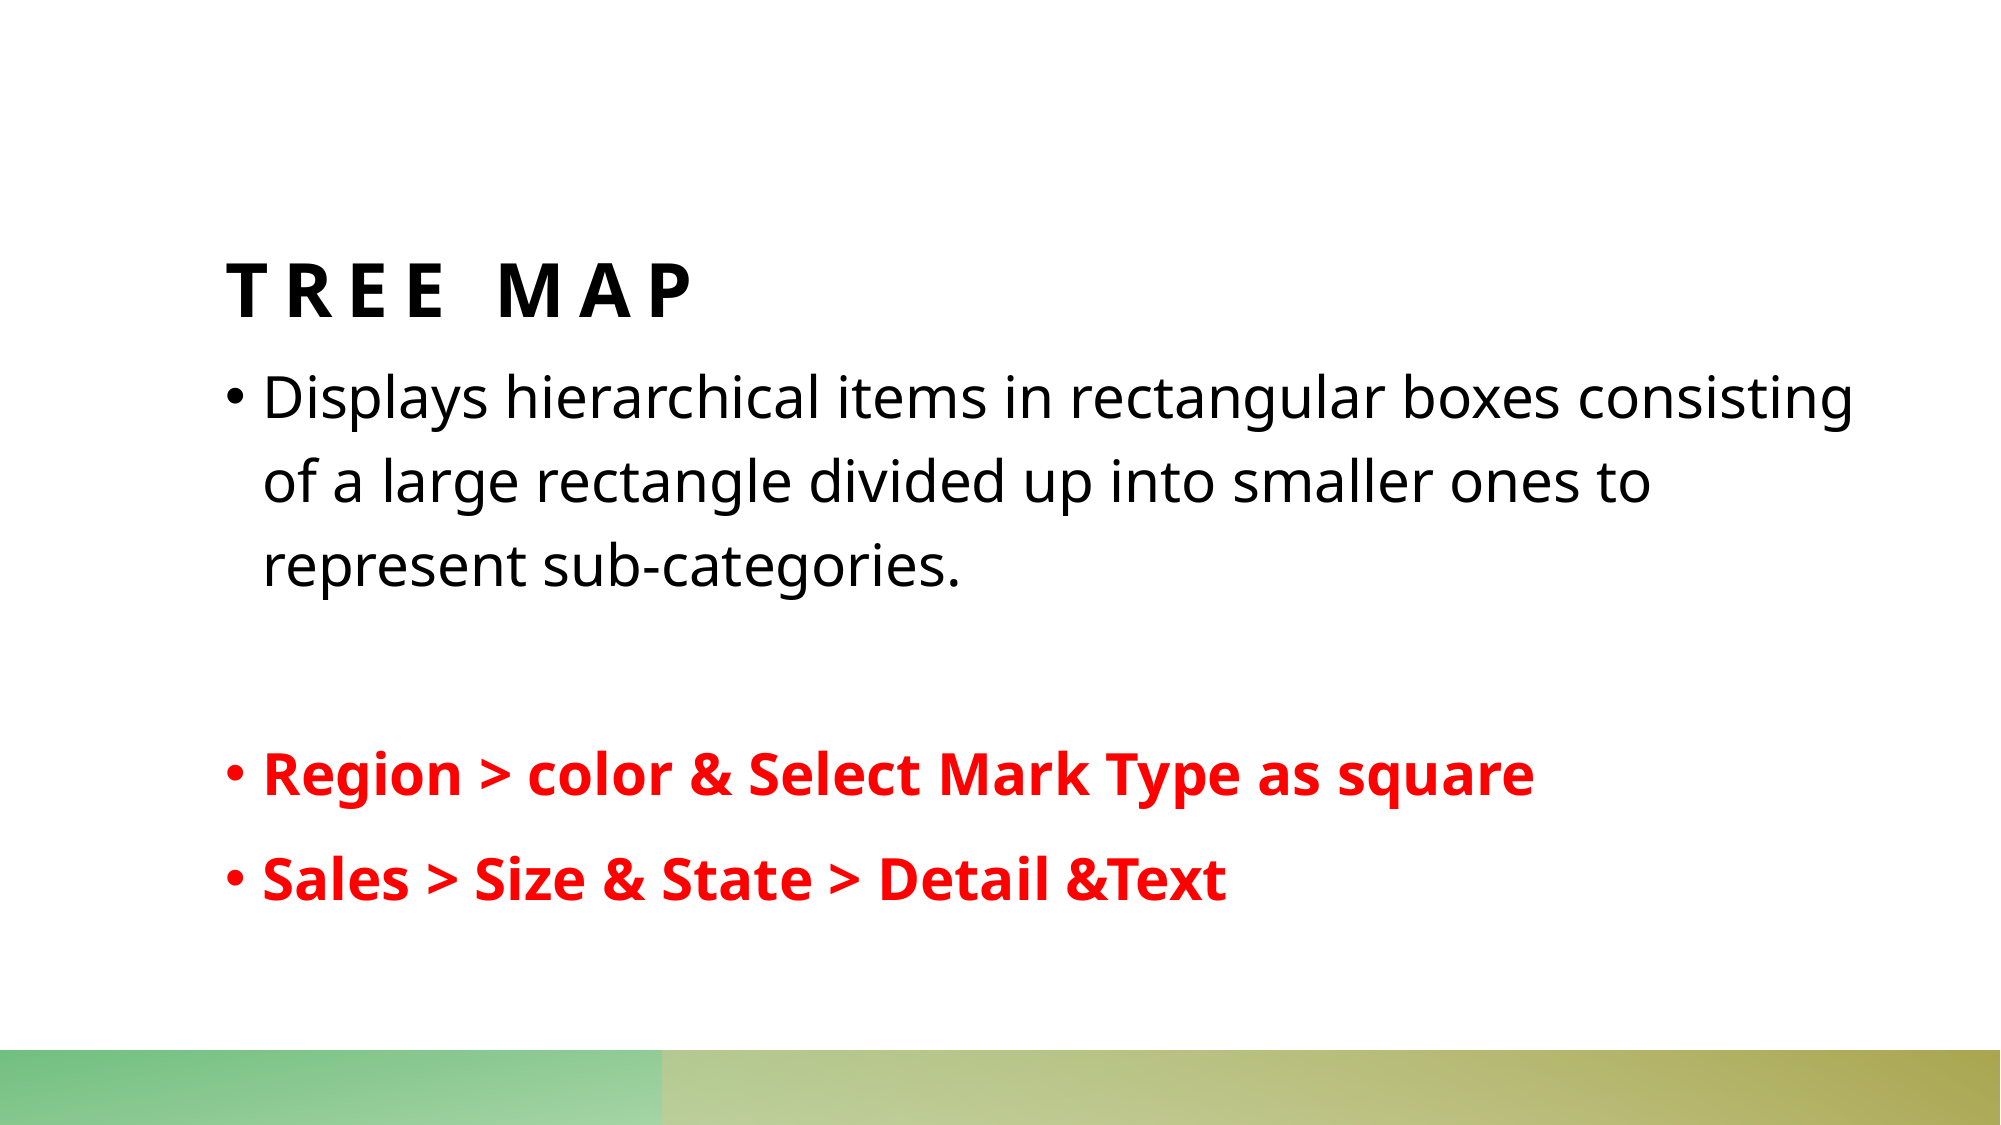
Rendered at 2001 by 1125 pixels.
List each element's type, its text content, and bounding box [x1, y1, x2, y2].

title Tree map [225, 130, 1905, 333]
list Displays hierarchical items in rectangular boxes consisting of a large rectangle divided up into smaller ones to represent sub-categories. Region > color & Select Mark Type as square Sales > Size & State > Detail &Text [225, 346, 1905, 996]
